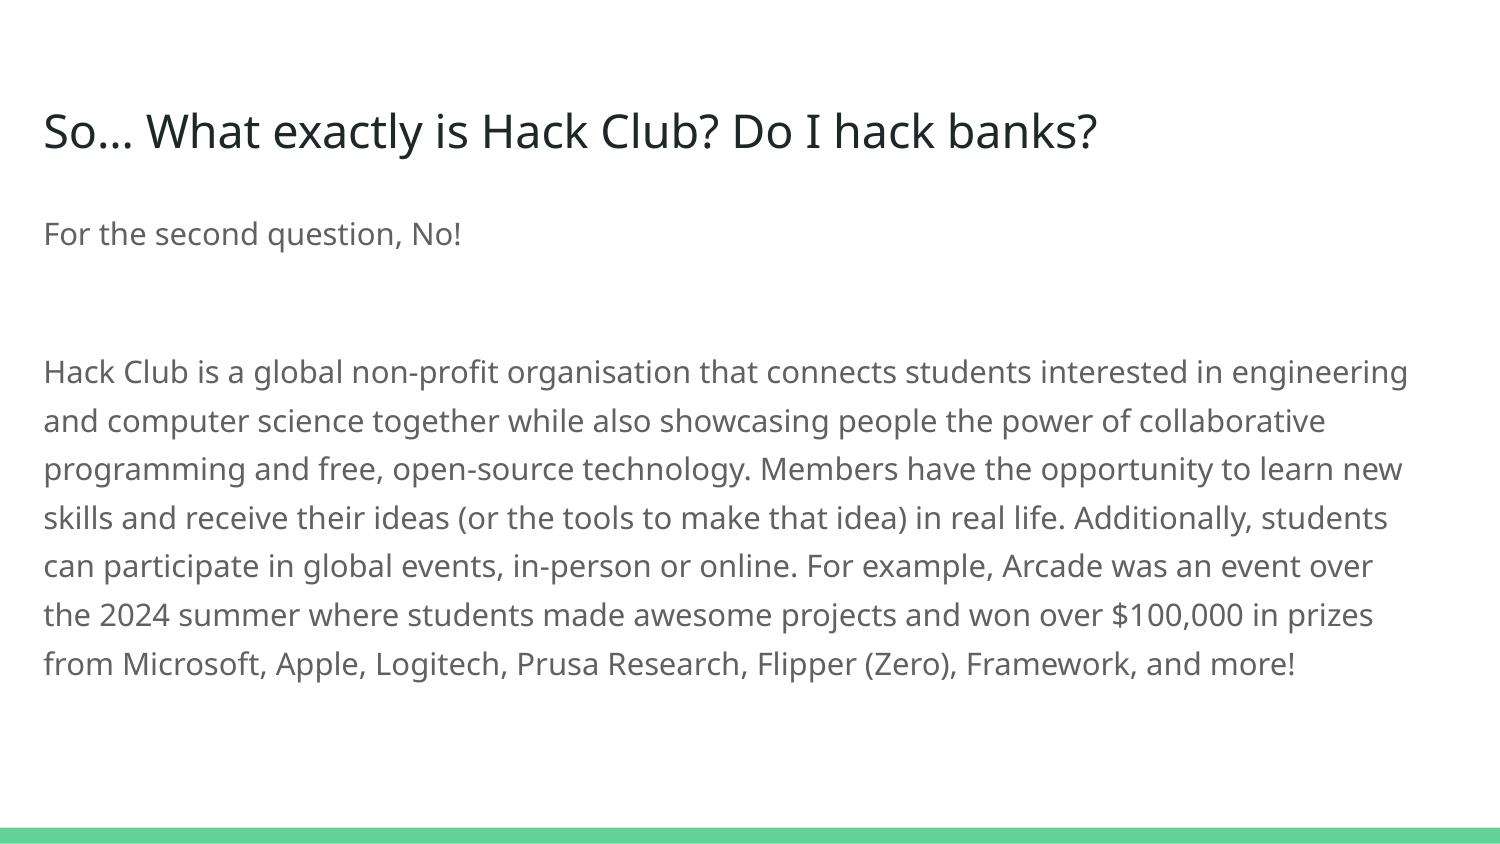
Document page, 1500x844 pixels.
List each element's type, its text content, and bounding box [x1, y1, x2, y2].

list For the second question, No! Hack Club is a global non-profit organisation that connects students interested in engineering and computer science together while also showcasing people the power of collaborative programming and free, open-source technology. Members have the opportunity to learn new skills and receive their ideas (or the tools to make that idea) in real life. Additionally, students can participate in global events, in-person or online. For example, Arcade was an event over the 2024 summer where students made awesome projects and won over $100,000 in prizes from Microsoft, Apple, Logitech, Prusa Research, Flipper (Zero), Framework, and more! [28, 190, 1427, 752]
title So… What exactly is Hack Club? Do I hack banks? [28, 83, 1427, 178]
